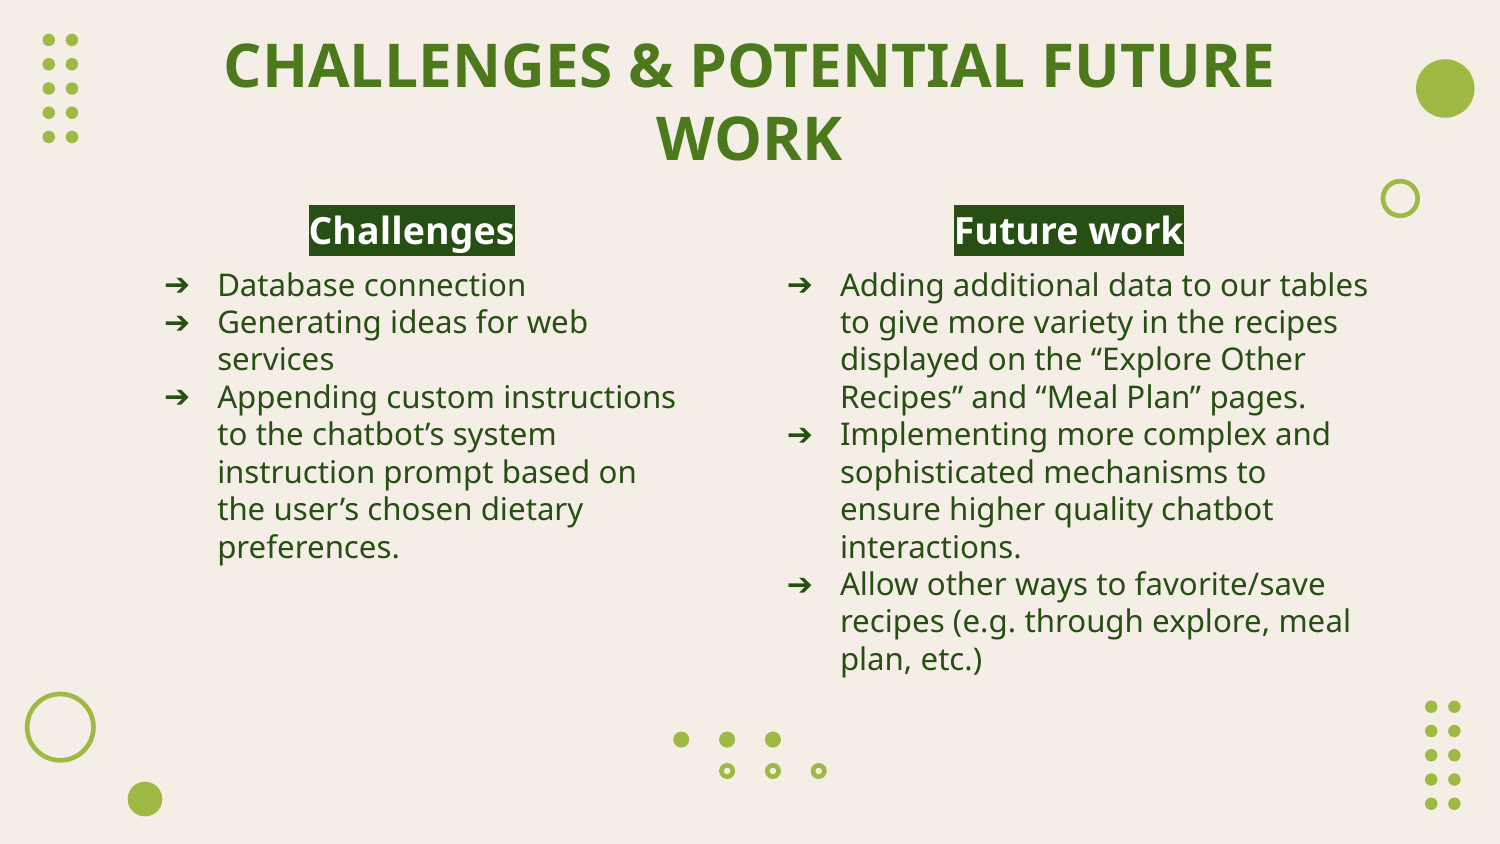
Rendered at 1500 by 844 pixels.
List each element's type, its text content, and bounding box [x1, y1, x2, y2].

subtitle Future work Adding additional data to our tables to give more variety in the recipes displayed on the “Explore Other Recipes” and “Meal Plan” pages. Implementing more complex and sophisticated mechanisms to ensure higher quality chatbot interactions. Allow other ways to favorite/save recipes (e.g. through explore, meal plan, etc.) [750, 192, 1388, 733]
subtitle Challenges Database connection Generating ideas for web services Appending custom instructions to the chatbot’s system instruction prompt based on the user’s chosen dietary preferences. [127, 192, 697, 613]
title CHALLENGES & POTENTIAL FUTURE WORK [118, 0, 1382, 201]
